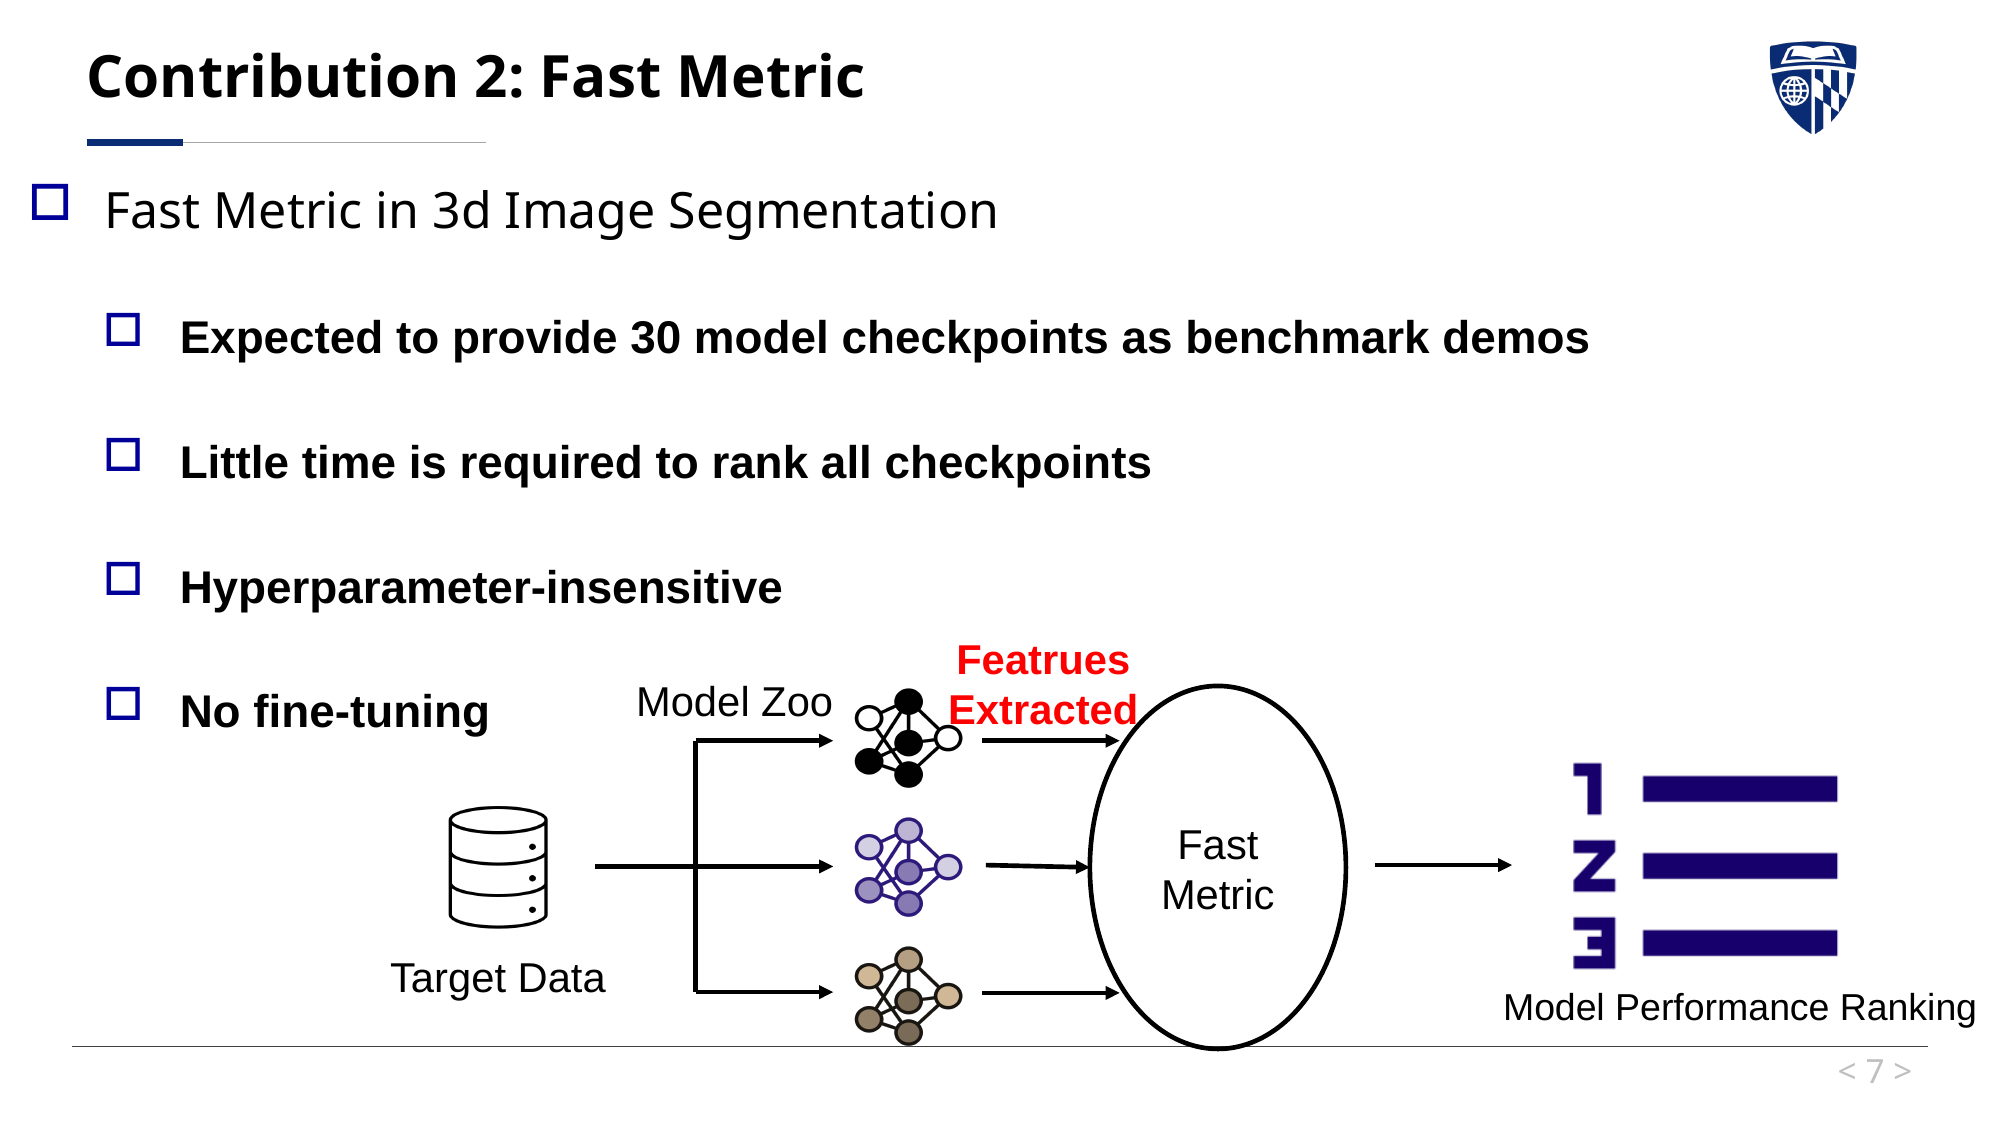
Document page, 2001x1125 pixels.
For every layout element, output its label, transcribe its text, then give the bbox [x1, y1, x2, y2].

slide_number < 7 > [1477, 1049, 1928, 1097]
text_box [358, 625, 2000, 1049]
text_box Fast Metric in 3d Image Segmentation Expected to provide 30 model checkpoints as benchmark demos Little time is required to rank all checkpoints Hyperparameter-insensitive No fine-tuning [13, 105, 1807, 745]
title Contribution 2: Fast Metric [71, 28, 1558, 105]
picture [1767, 39, 1859, 138]
